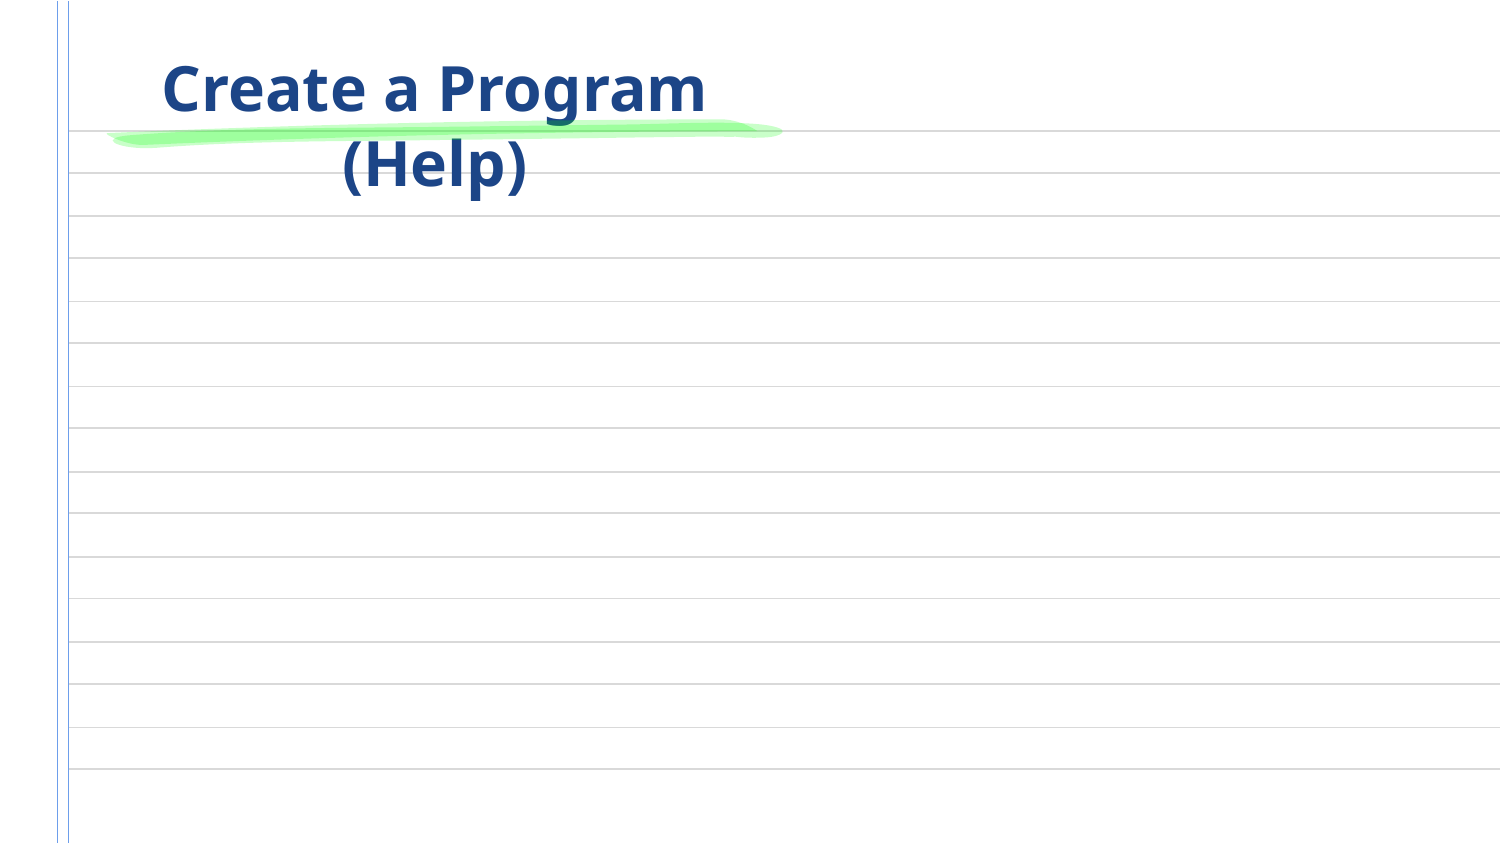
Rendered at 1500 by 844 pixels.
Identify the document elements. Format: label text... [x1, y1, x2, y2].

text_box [96, 119, 785, 149]
title Create a Program (Help) [72, 48, 798, 133]
